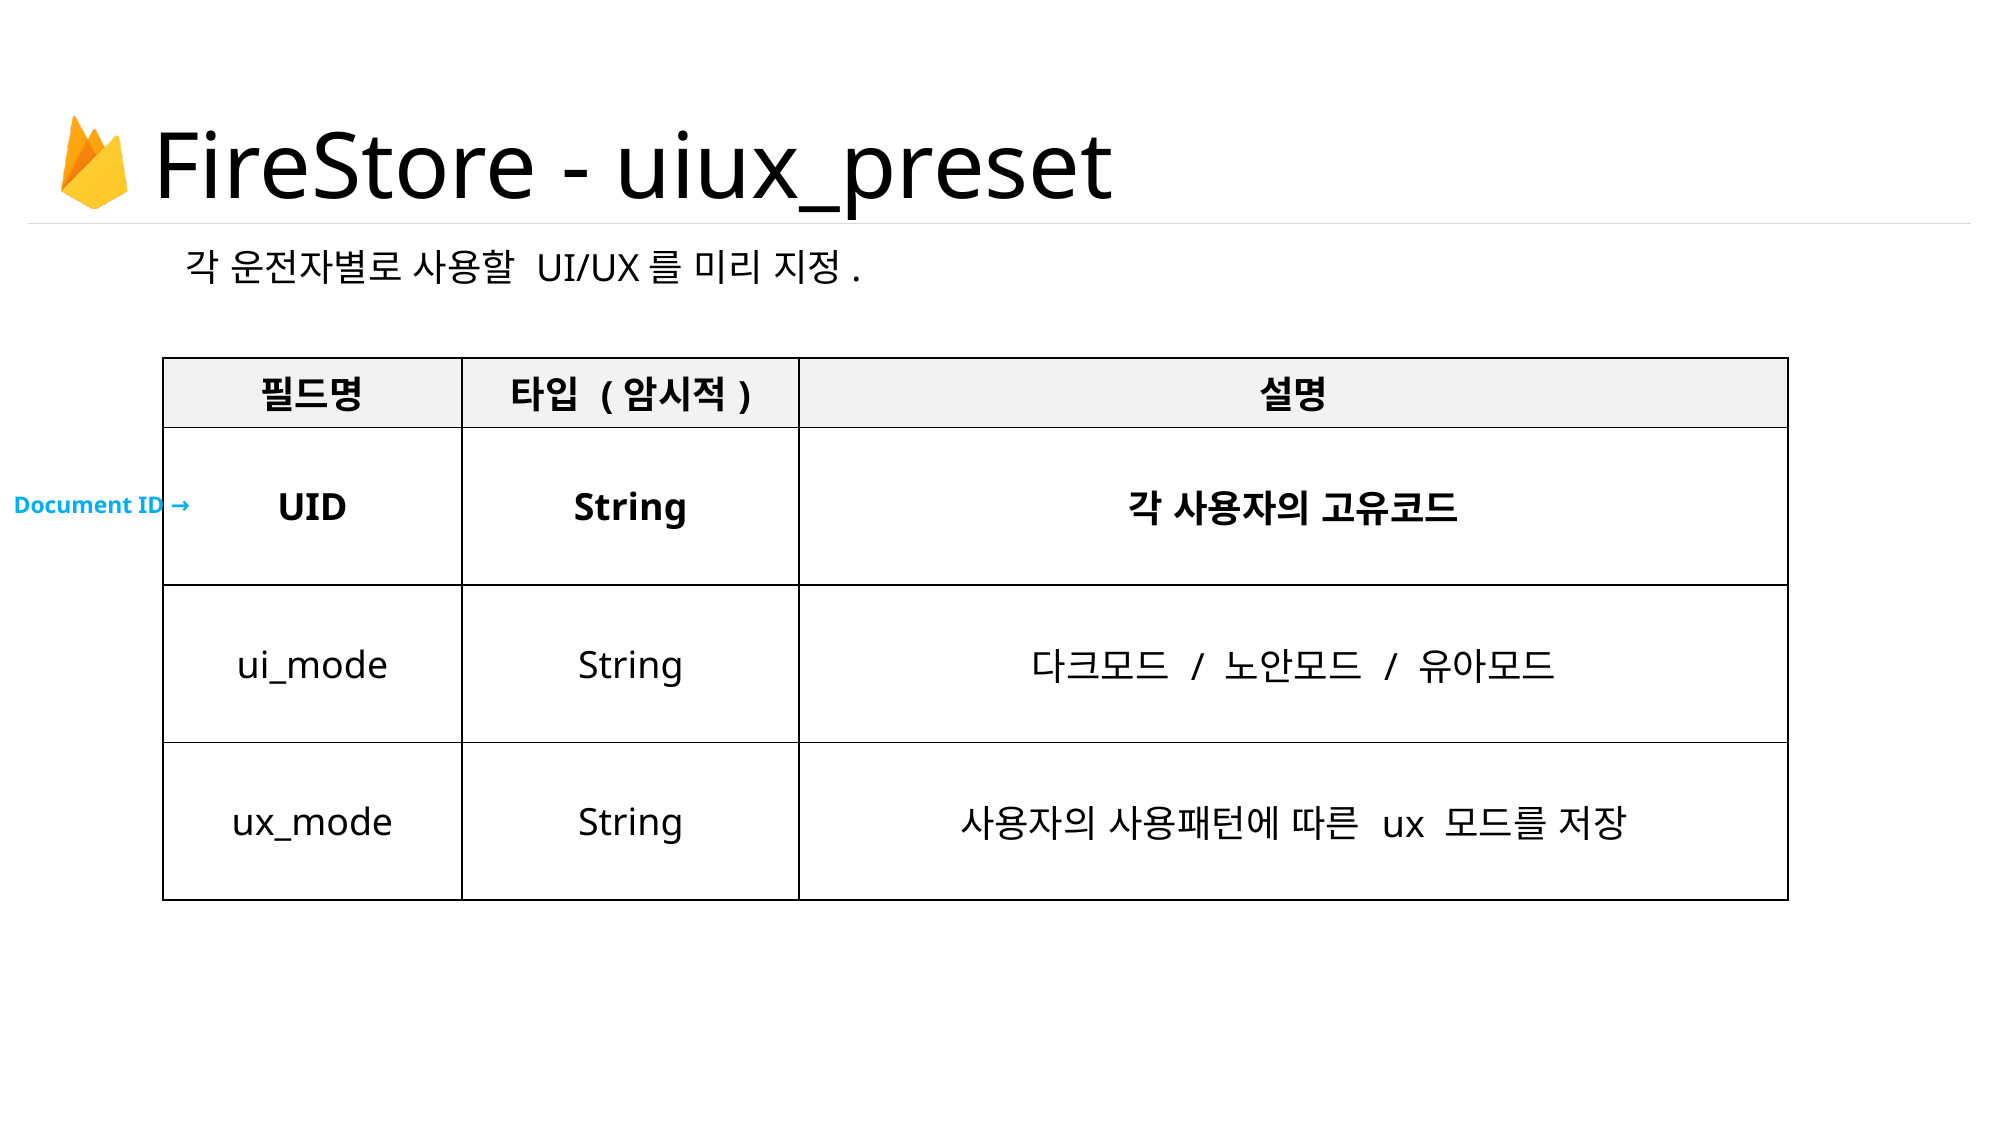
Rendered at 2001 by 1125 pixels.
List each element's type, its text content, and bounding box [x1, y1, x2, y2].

table_cell 사용자의 사용패턴에 따른 ux 모드를 저장 [800, 743, 1787, 899]
table_header 필드명 [164, 359, 461, 427]
table_cell String [463, 586, 798, 742]
table_cell ux_mode [164, 743, 461, 899]
table_cell 다크모드 / 노안모드 / 유아모드 [800, 586, 1787, 742]
picture [58, 112, 132, 209]
table_cell 각 사용자의 고유코드 [800, 428, 1787, 584]
table_cell String [463, 428, 798, 584]
title FireStore - uiux_preset [137, 59, 1863, 278]
text_box Document ID → [0, 483, 206, 526]
table_cell String [463, 743, 798, 899]
text_box 각 운전자별로 사용할 UI/UX를 미리 지정. [170, 236, 877, 297]
table_header 설명 [800, 359, 1787, 427]
table_cell UID [164, 428, 461, 584]
table_cell ui_mode [164, 586, 461, 742]
table_header 타입 (암시적) [463, 359, 798, 427]
